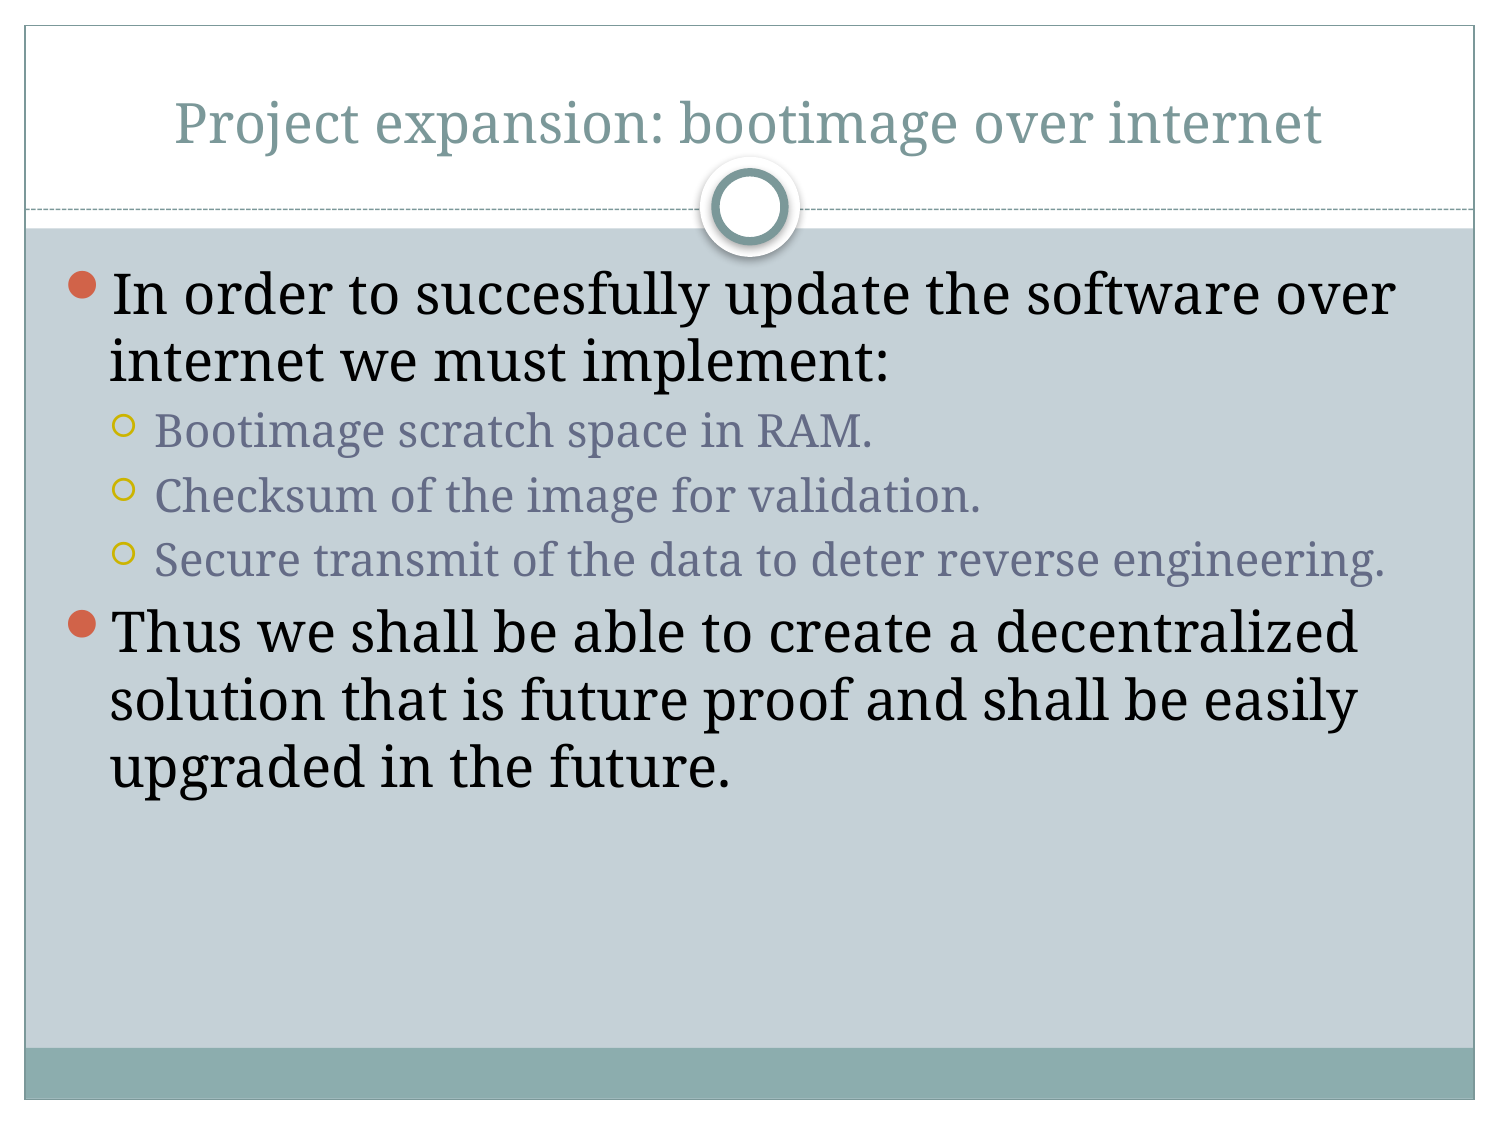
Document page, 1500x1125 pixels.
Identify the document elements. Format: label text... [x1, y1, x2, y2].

title Project expansion: bootimage over internet [49, 37, 1450, 162]
list In order to succesfully update the software over internet we must implement: Bootimage scratch space in RAM. Checksum of the image for validation. Secure transmit of the data to deter reverse engineering. Thus we shall be able to create a decentralized solution that is future proof and shall be easily upgraded in the future. [49, 250, 1445, 1001]
